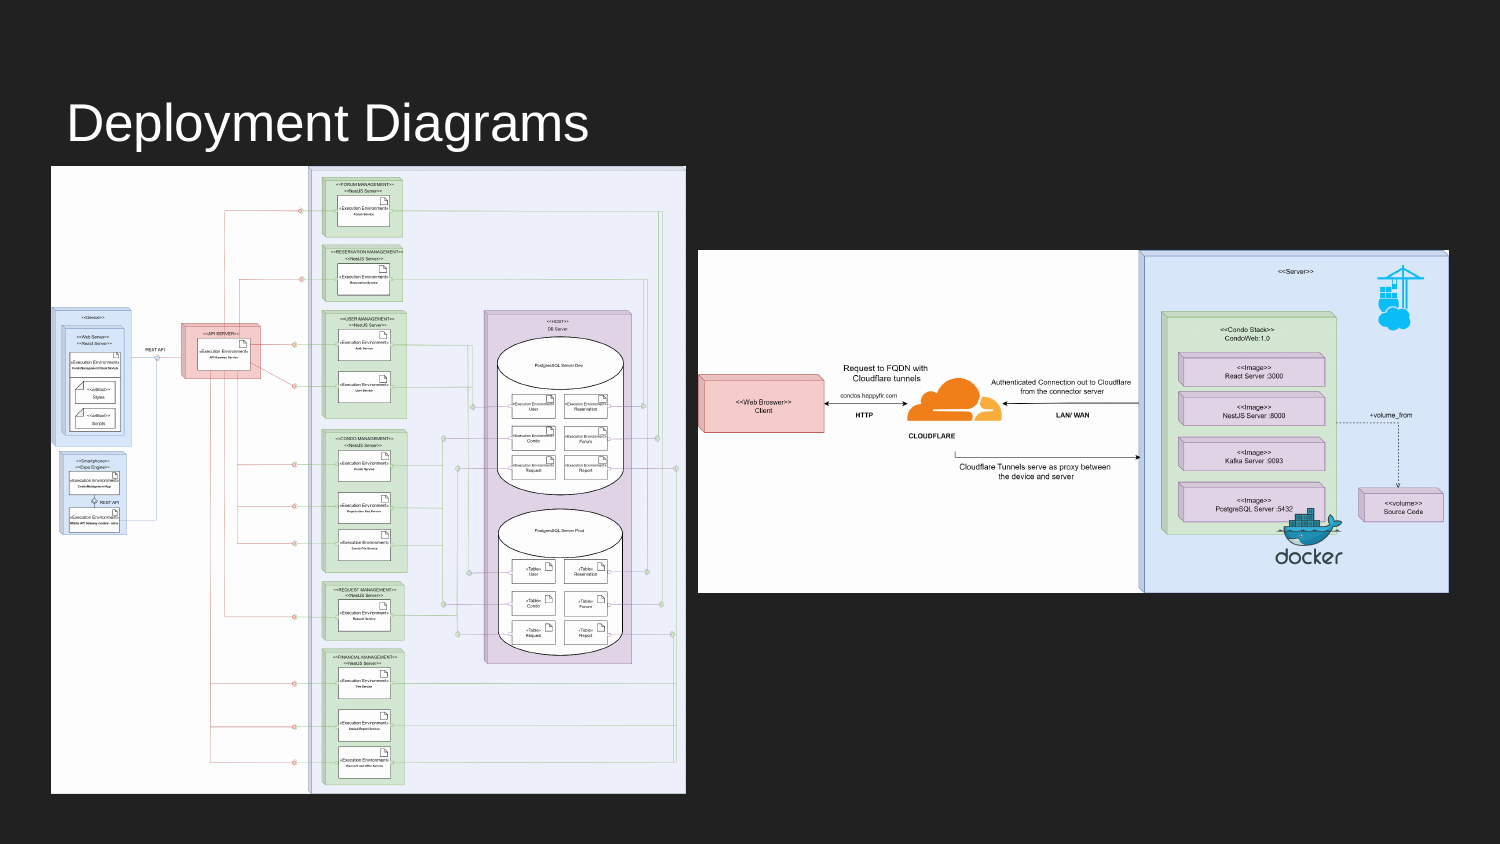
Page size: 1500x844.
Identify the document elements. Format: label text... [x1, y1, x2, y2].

picture [50, 166, 687, 794]
picture [698, 250, 1450, 593]
title Deployment Diagrams [51, 72, 1449, 167]
